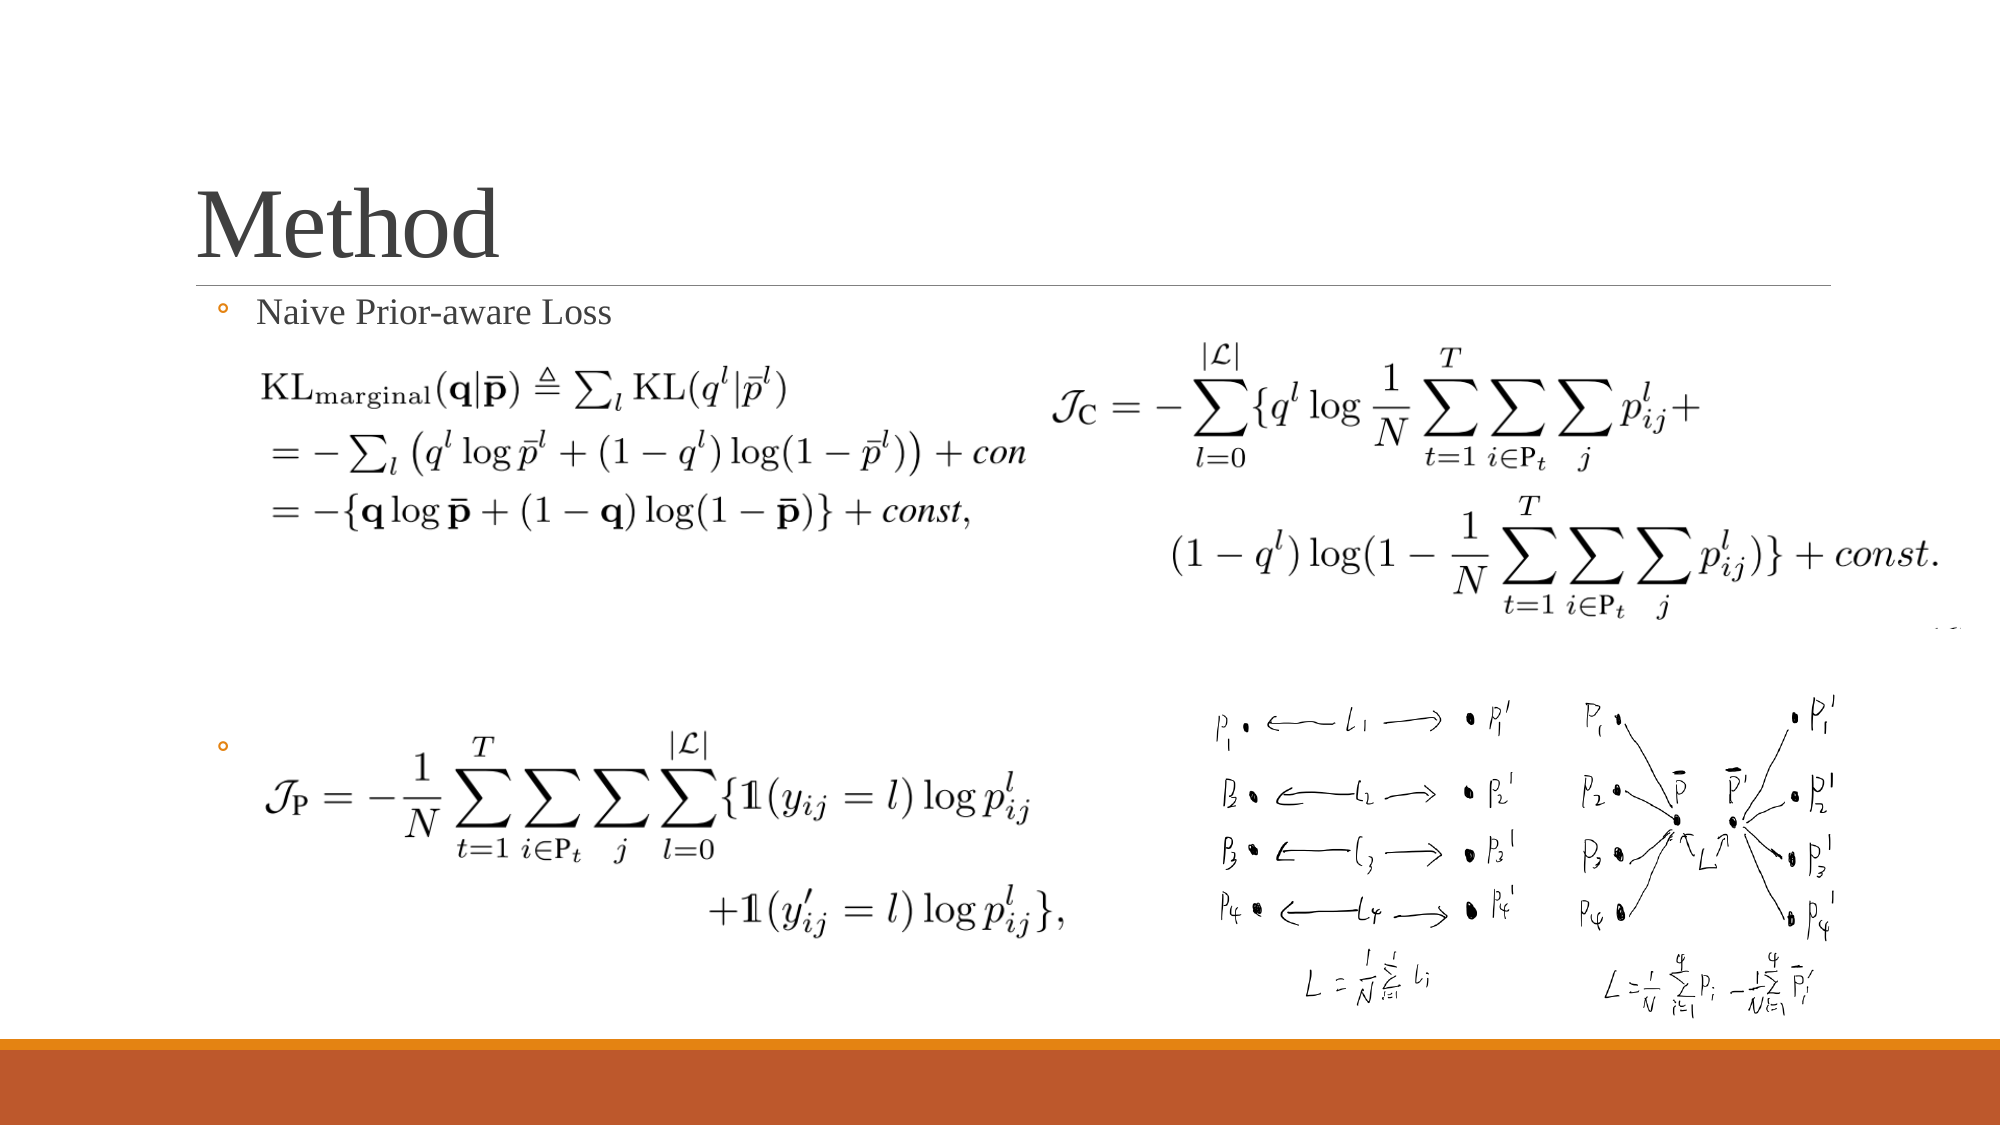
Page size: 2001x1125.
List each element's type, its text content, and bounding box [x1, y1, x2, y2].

picture [237, 717, 1093, 955]
list ﻿ Naive Prior-aware Loss Cross Entropy Loss [153, 285, 1961, 1002]
picture [237, 322, 1961, 629]
picture [1201, 678, 1851, 1021]
title Method [180, 47, 1830, 285]
